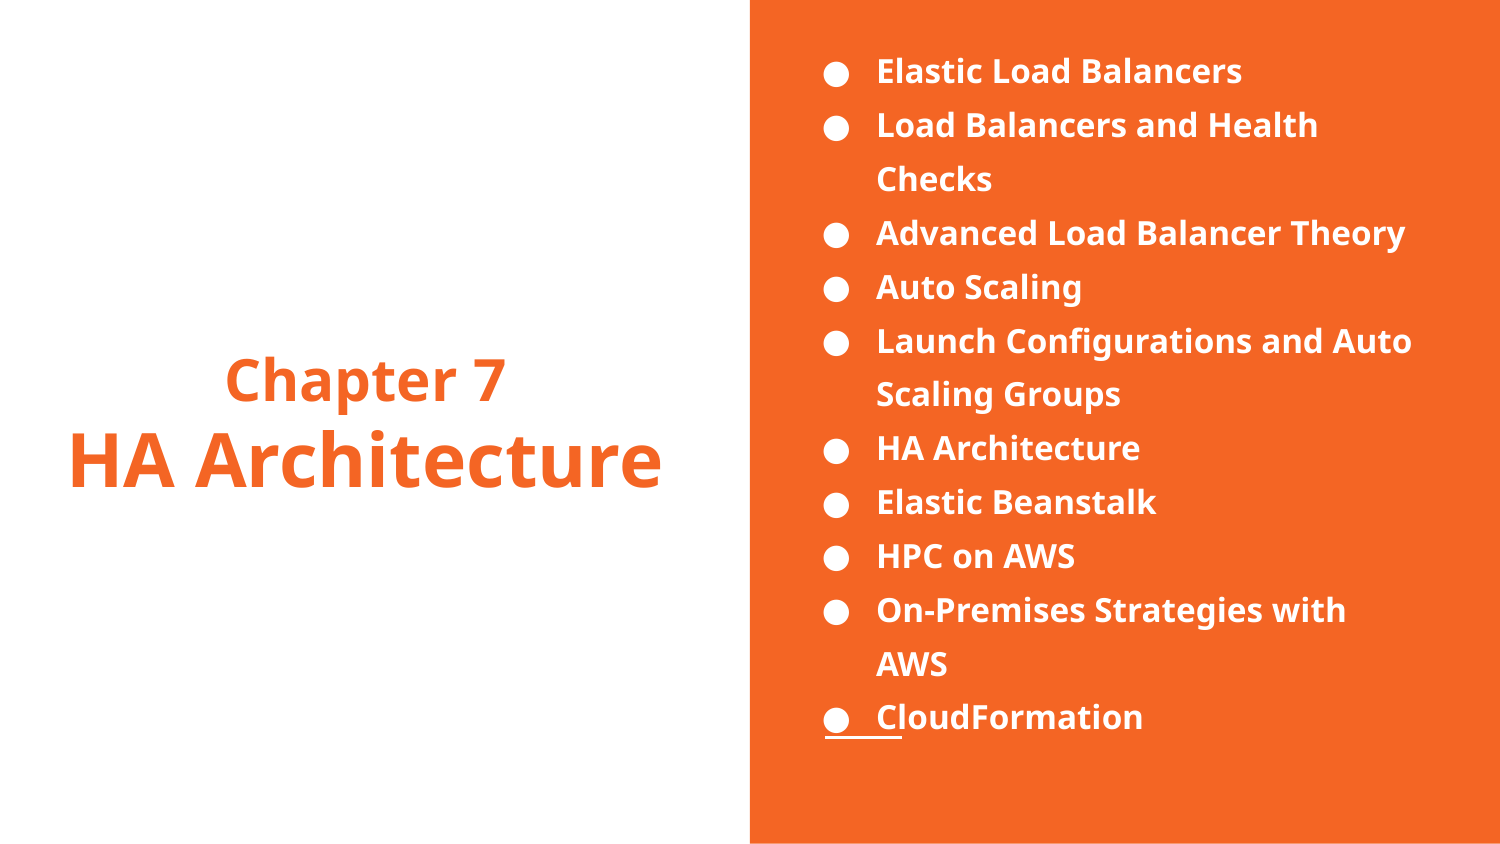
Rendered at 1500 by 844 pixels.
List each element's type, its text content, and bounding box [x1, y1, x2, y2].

list Elastic Load Balancers Load Balancers and Health Checks Advanced Load Balancer Theory Auto Scaling Launch Configurations and Auto Scaling Groups HA Architecture Elastic Beanstalk HPC on AWS On-Premises Strategies with AWS CloudFormation [786, 53, 1442, 720]
title Chapter 7 HA Architecture [23, 290, 708, 556]
